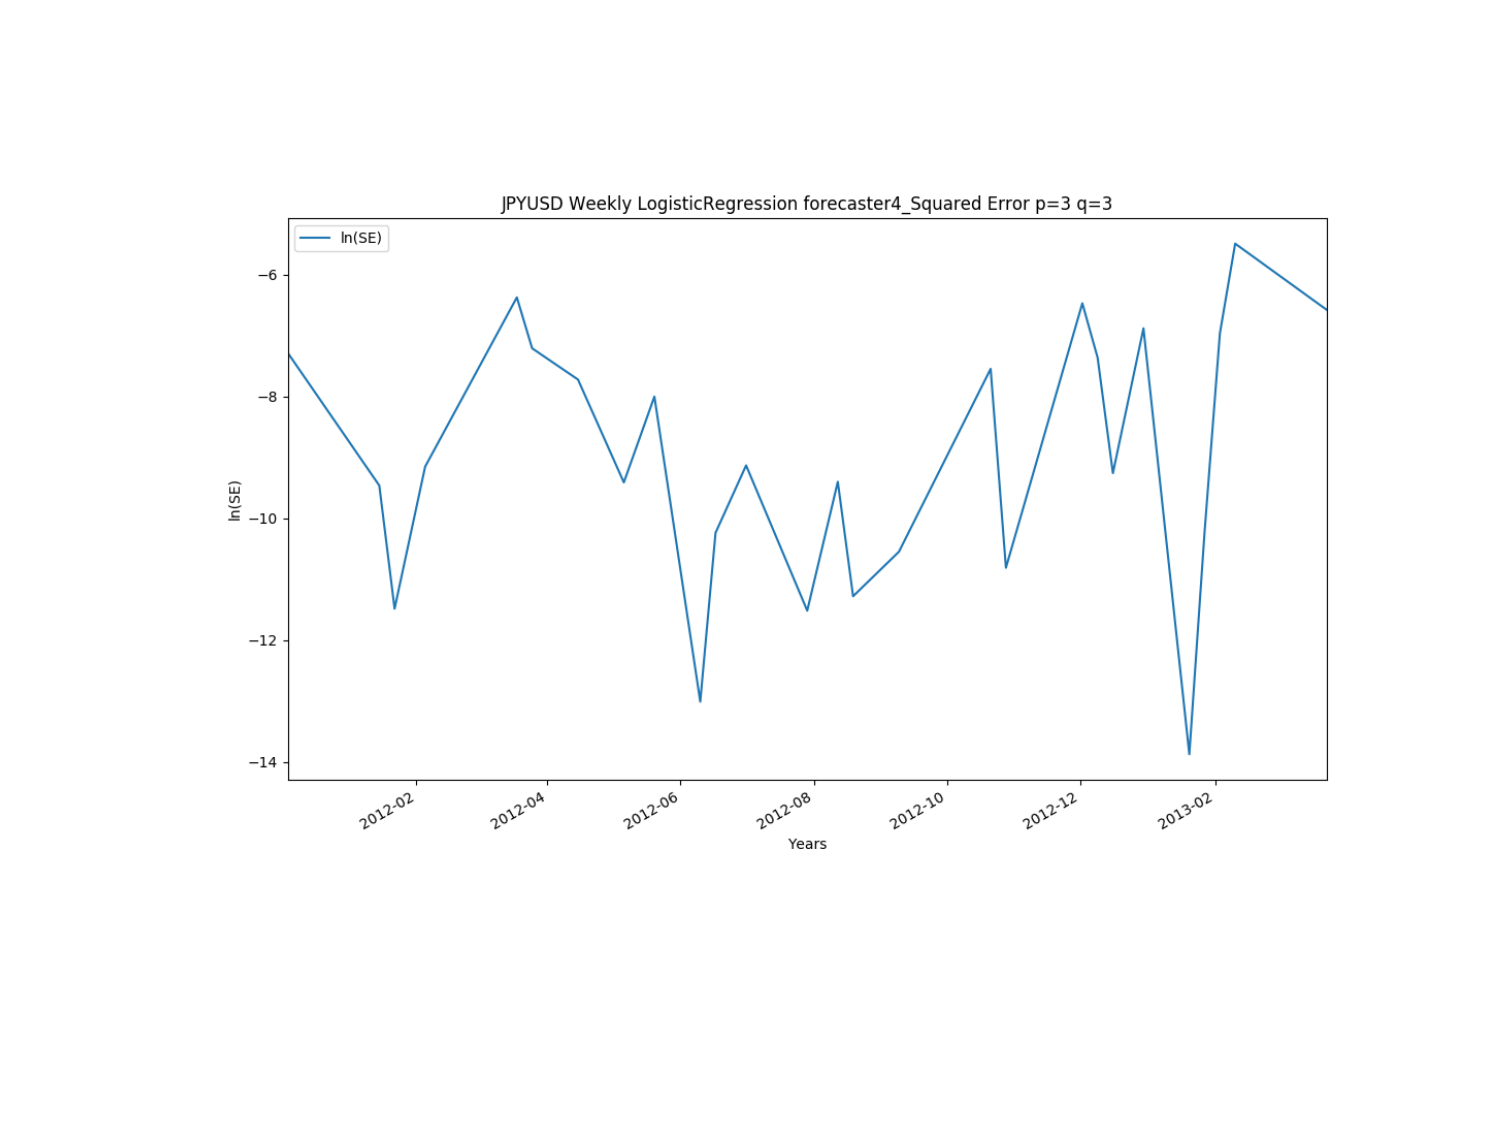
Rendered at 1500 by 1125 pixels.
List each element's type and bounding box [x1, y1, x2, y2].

picture [119, 119, 1461, 946]
